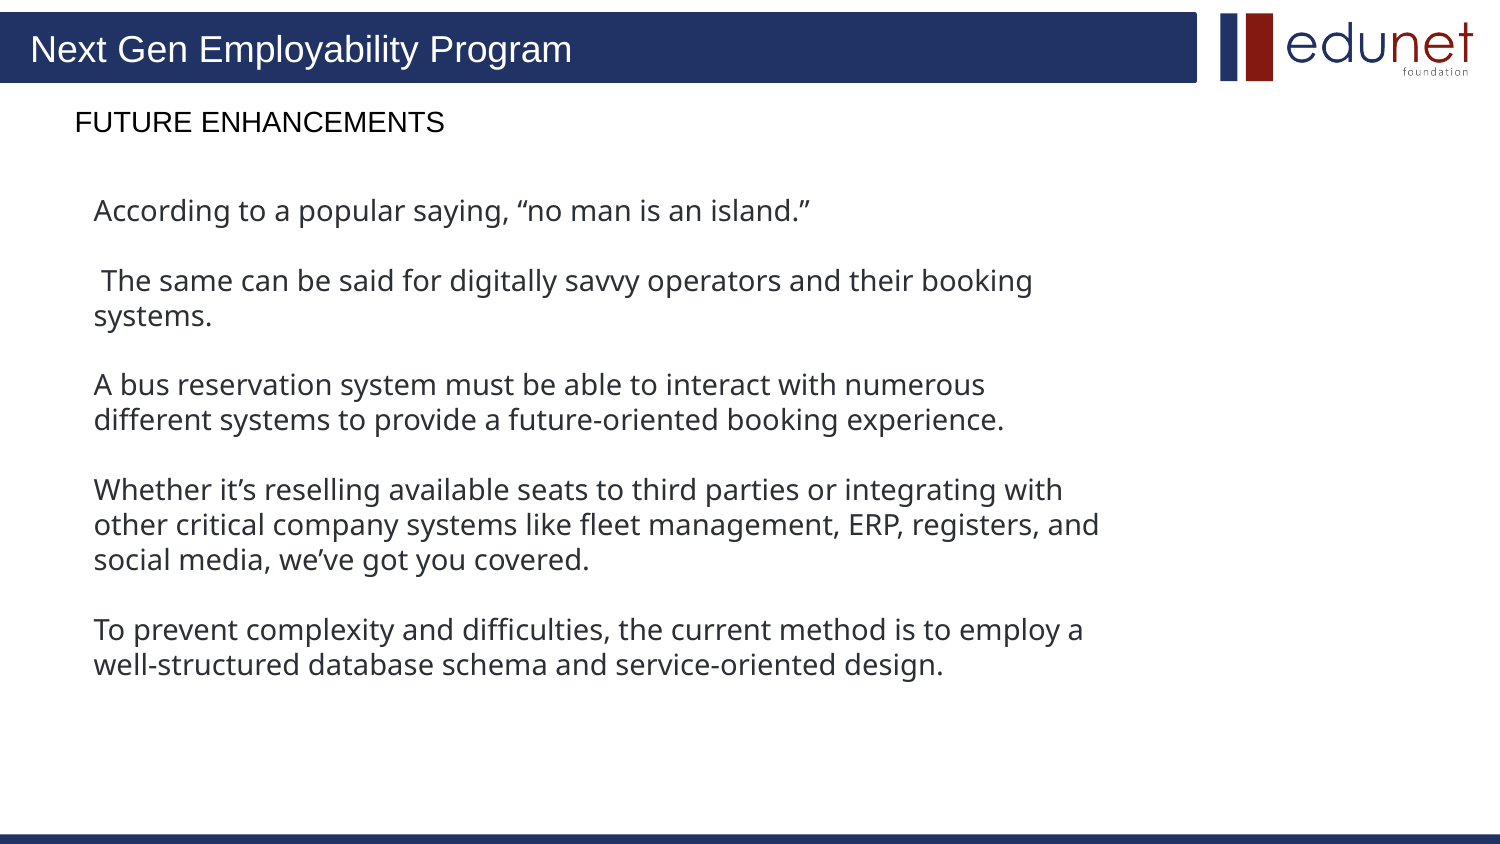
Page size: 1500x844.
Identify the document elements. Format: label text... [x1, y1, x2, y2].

text_box According to a popular saying, “no man is an island.” The same can be said for digitally savvy operators and their booking systems. A bus reservation system must be able to interact with numerous different systems to provide a future-oriented booking experience. Whether it’s reselling available seats to third parties or integrating with other critical company systems like fleet management, ERP, registers, and social media, we’ve got you covered. To prevent complexity and difficulties, the current method is to employ a well-structured database schema and service-oriented design. [78, 184, 1125, 689]
picture [1279, 14, 1482, 83]
text_box FUTURE ENHANCEMENTS [59, 95, 461, 181]
